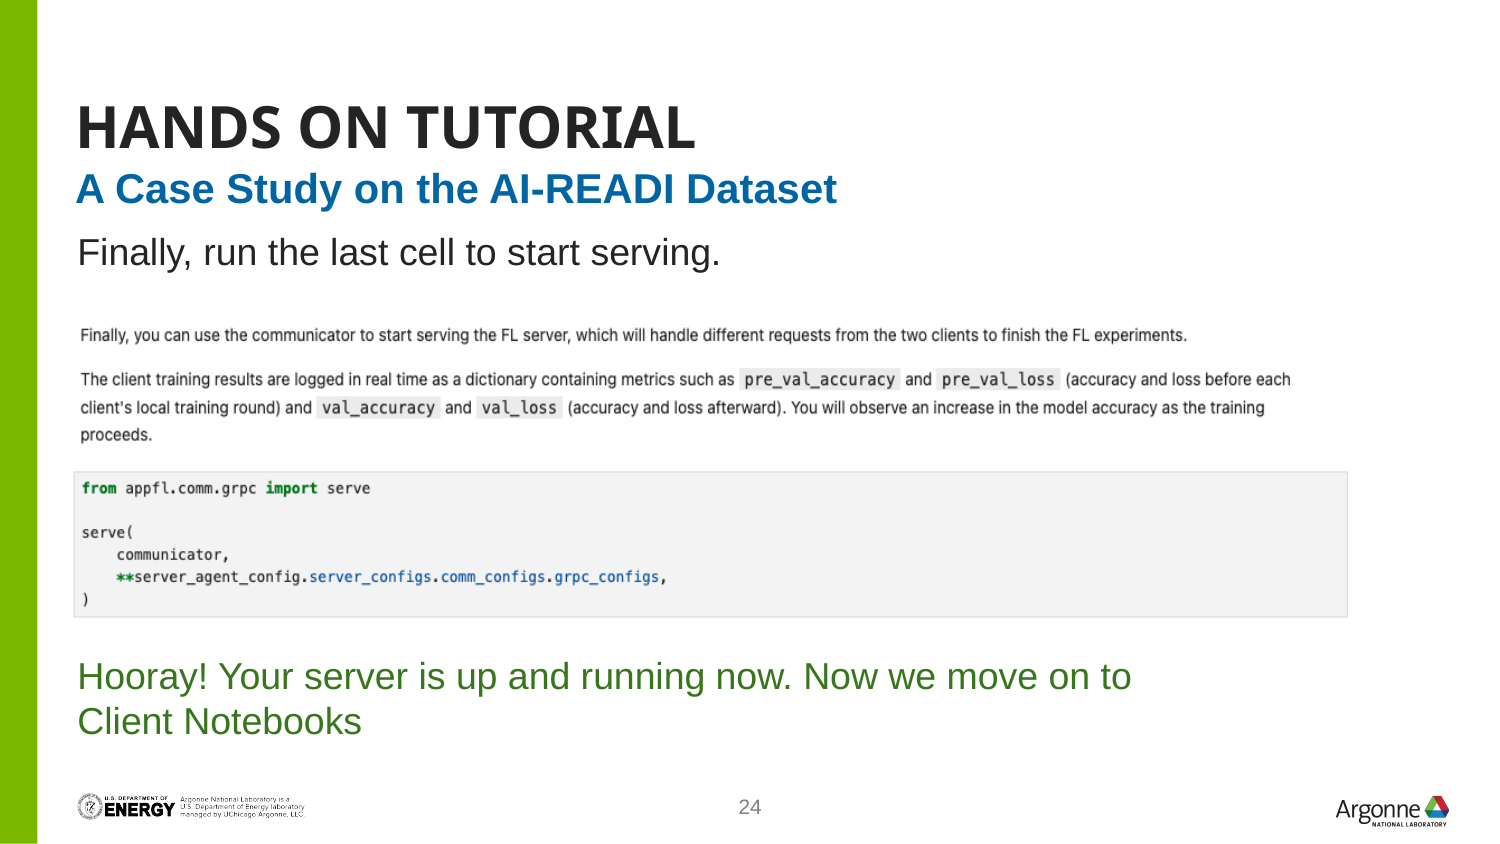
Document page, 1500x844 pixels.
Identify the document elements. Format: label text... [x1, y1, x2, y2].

text_box Finally, run the last cell to start serving. [62, 212, 1460, 344]
text_box Hooray! Your server is up and running now. Now we move on to Client Notebooks [62, 638, 1229, 757]
picture [67, 307, 1357, 630]
picture [1330, 787, 1458, 834]
title Hands on tutorial [75, 60, 1449, 163]
picture [75, 791, 308, 822]
list A Case Study on the AI-READI Dataset [75, 167, 1449, 212]
slide_number 24 [712, 796, 788, 819]
